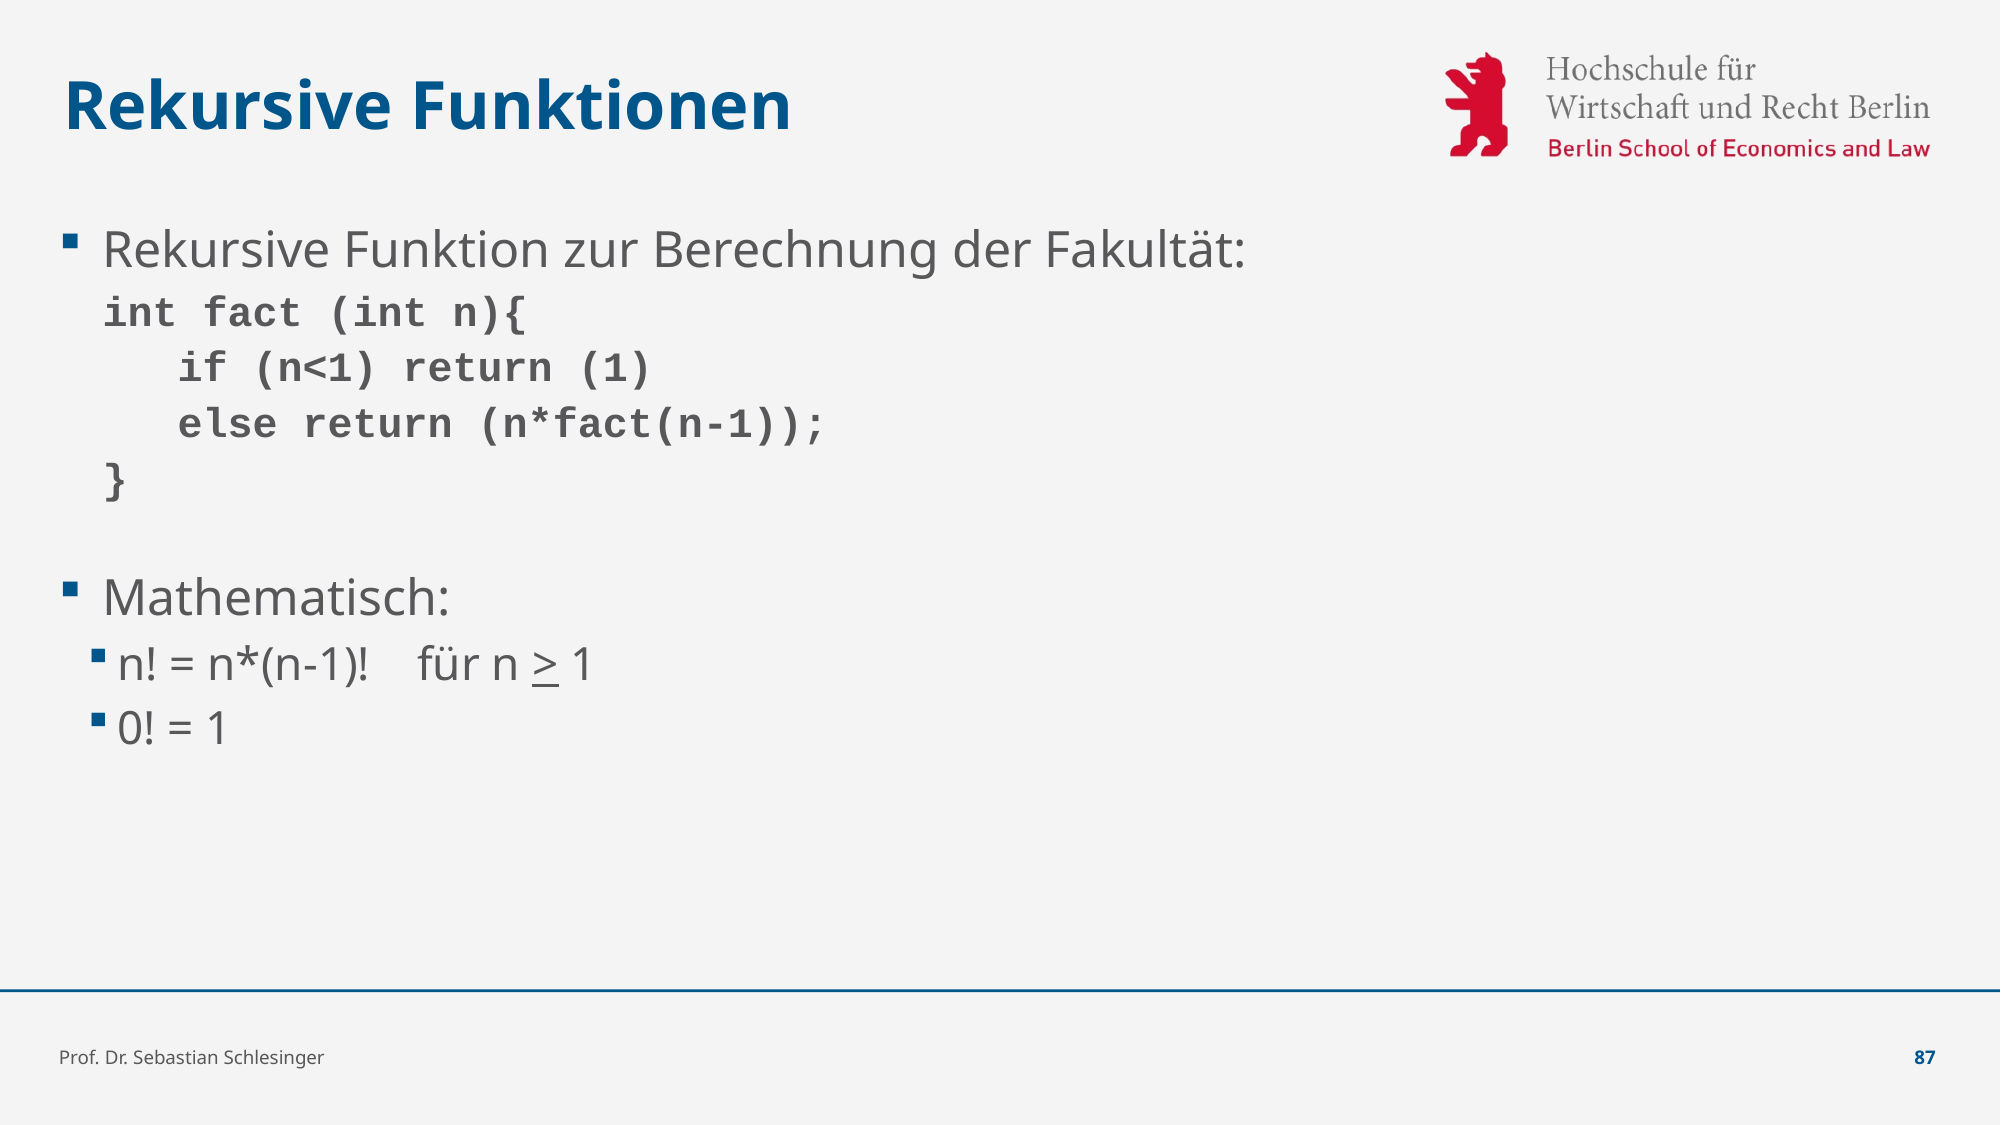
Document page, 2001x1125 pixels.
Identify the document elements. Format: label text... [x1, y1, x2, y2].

picture [1434, 49, 1937, 165]
list Rekursive Funktion zur Berechnung der Fakultät: int fact (int n){ if (n<1) return (1) else return (n*fact(n-1)); } Mathematisch: n! = n*(n-1)! für n > 1 0! = 1 [59, 212, 1941, 943]
footer Prof. Dr. Sebastian Schlesinger [58, 1012, 1440, 1072]
slide_number 87 [1805, 1012, 1941, 1072]
title Rekursive Funktionen [63, 56, 1314, 151]
